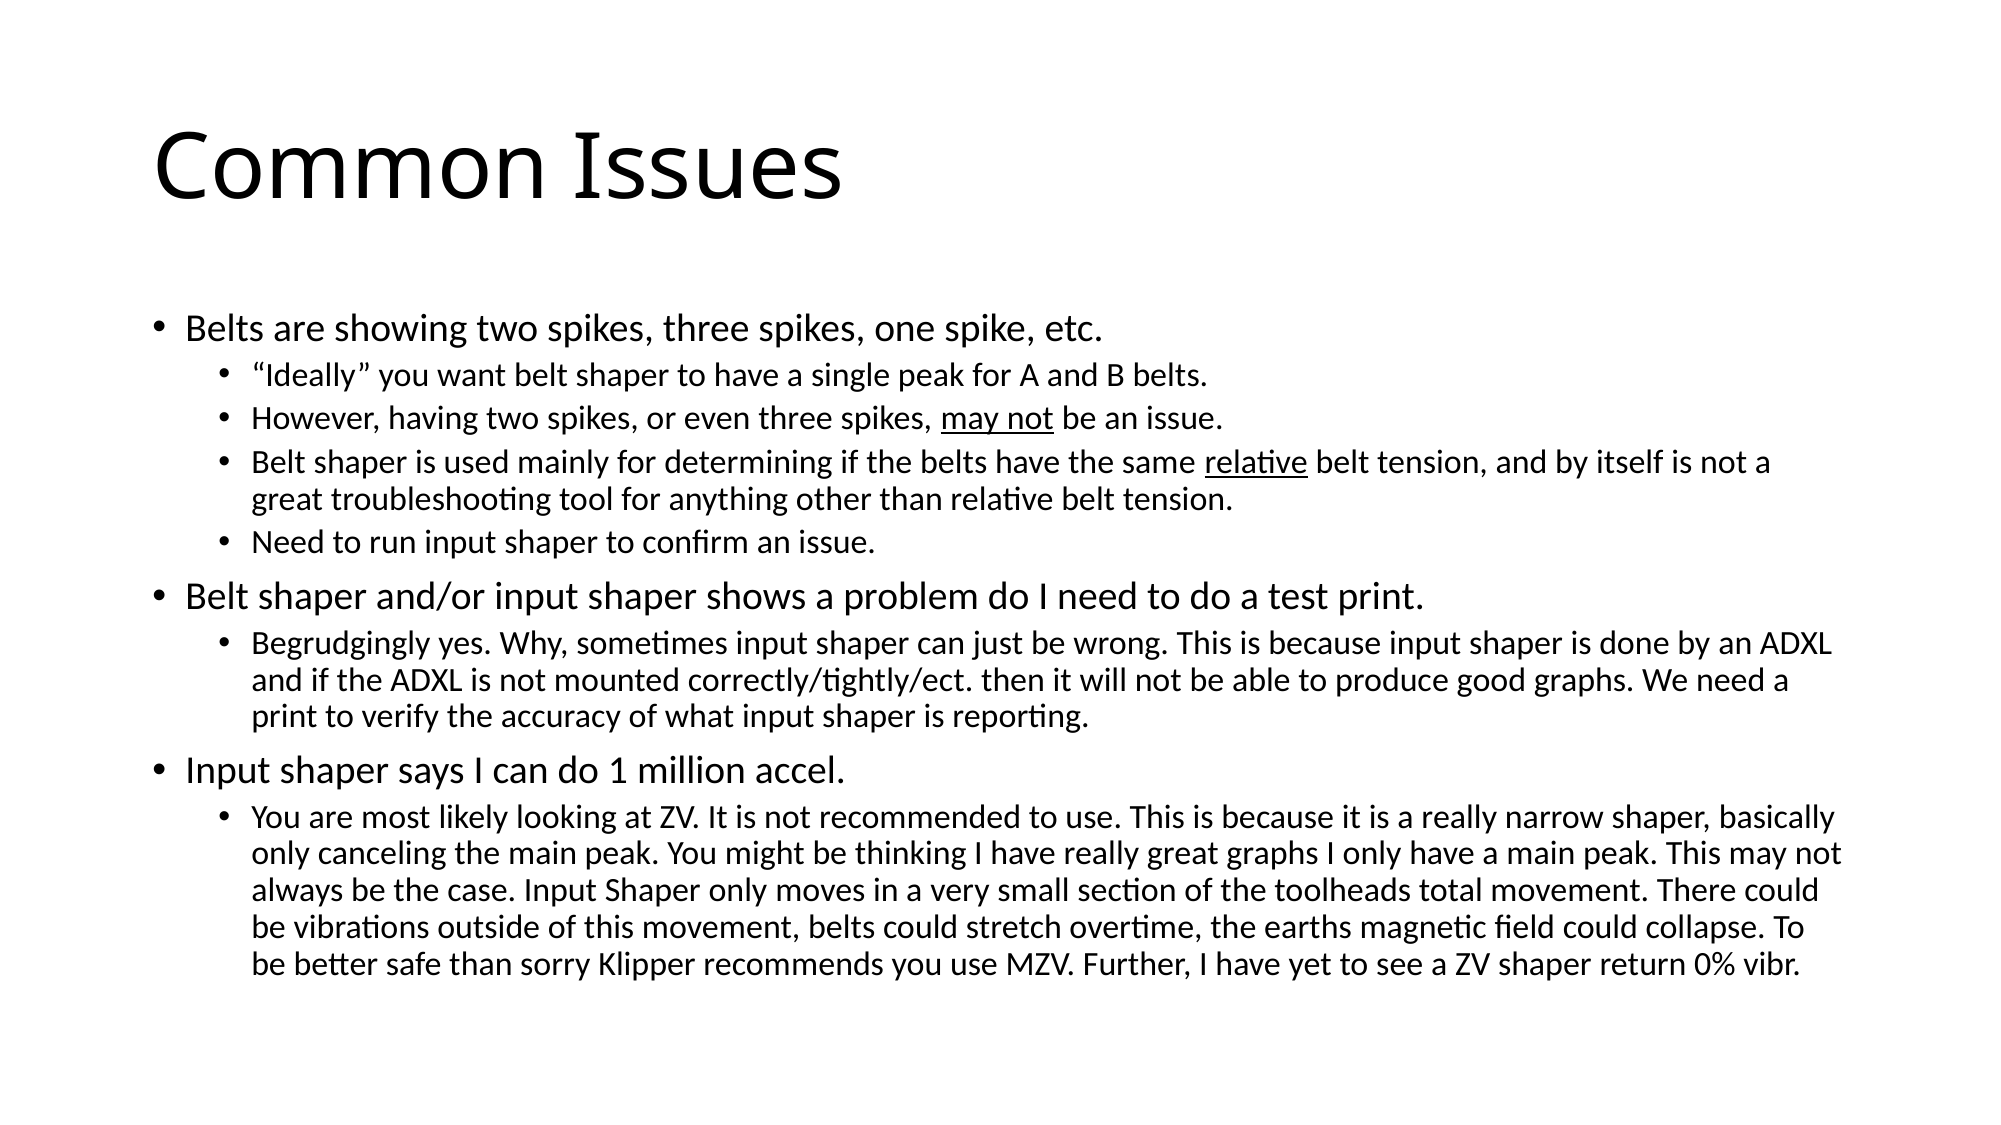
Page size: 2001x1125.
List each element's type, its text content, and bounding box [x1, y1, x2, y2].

list Belts are showing two spikes, three spikes, one spike, etc. “Ideally” you want belt shaper to have a single peak for A and B belts. However, having two spikes, or even three spikes, may not be an issue. Belt shaper is used mainly for determining if the belts have the same relative belt tension, and by itself is not a great troubleshooting tool for anything other than relative belt tension. Need to run input shaper to confirm an issue. Belt shaper and/or input shaper shows a problem do I need to do a test print. Begrudgingly yes. Why, sometimes input shaper can just be wrong. This is because input shaper is done by an ADXL and if the ADXL is not mounted correctly/tightly/ect. then it will not be able to produce good graphs. We need a print to verify the accuracy of what input shaper is reporting. Input shaper says I can do 1 million accel. You are most likely looking at ZV. It is not recommended to use. This is because it is a really narrow shaper, basically only canceling the main peak. You might be thinking I have really great graphs I only have a main peak. This may not always be the case. Input Shaper only moves in a very small section of the toolheads total movement. There could be vibrations outside of this movement, belts could stretch overtime, the earths magnetic field could collapse. To be better safe than sorry Klipper recommends you use MZV. Further, I have yet to see a ZV shaper return 0% vibr. [137, 299, 1863, 1014]
title Common Issues [137, 59, 1863, 278]
